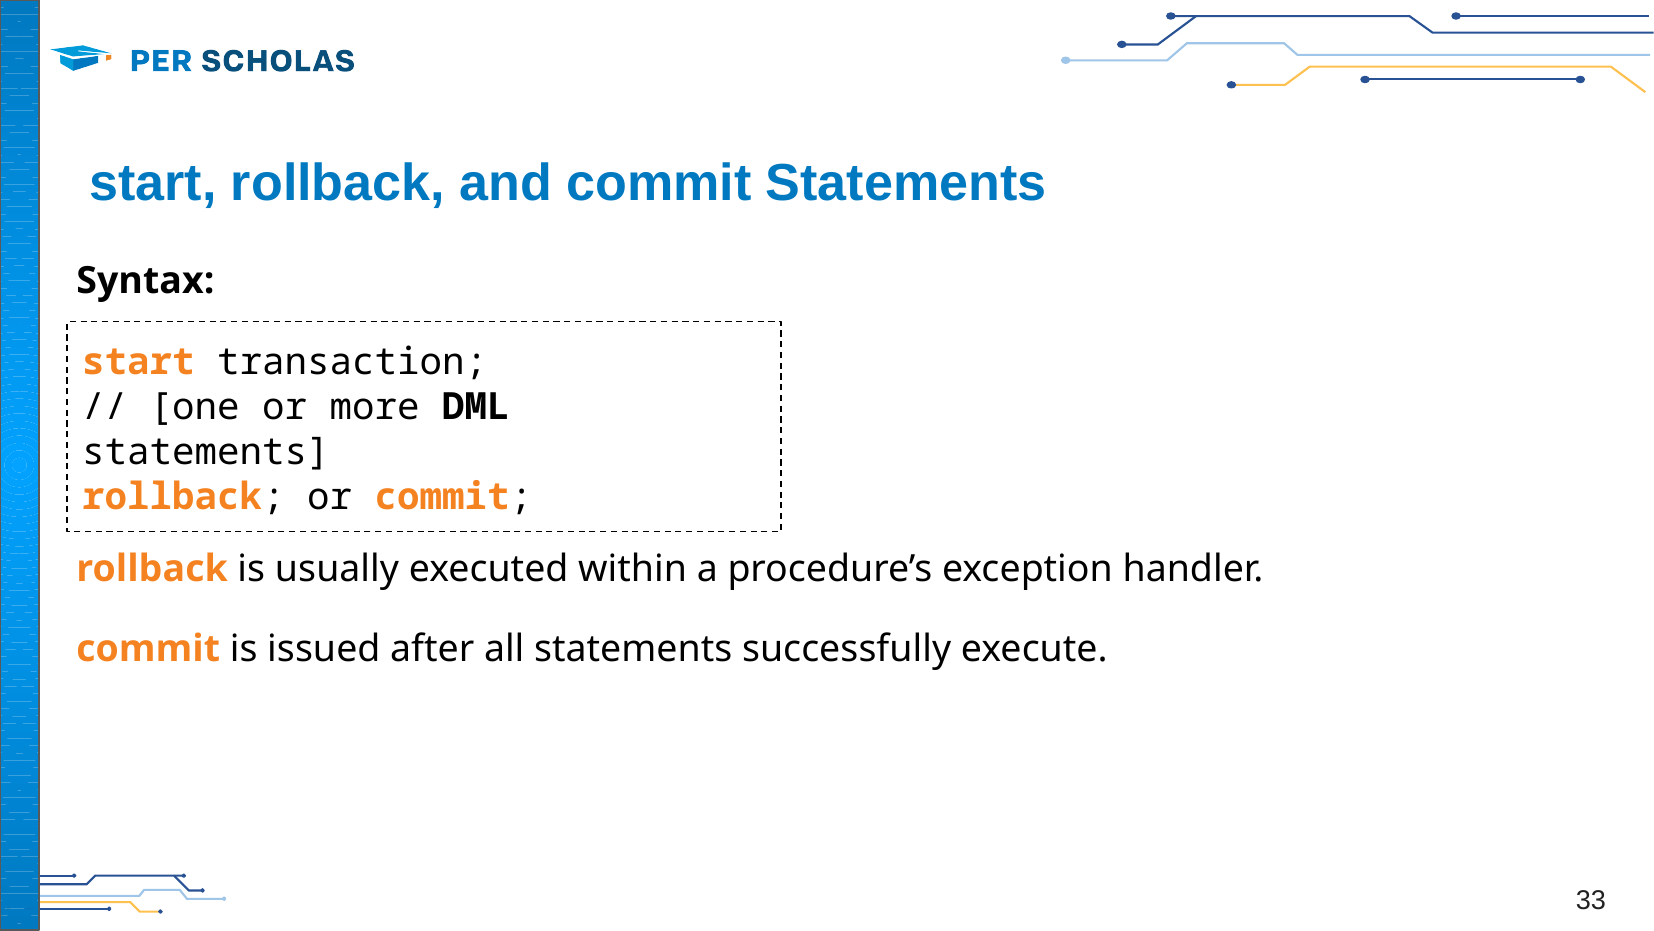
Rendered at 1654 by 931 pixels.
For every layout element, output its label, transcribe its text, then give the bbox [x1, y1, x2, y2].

picture [40, 19, 374, 91]
title start, rollback, and commit Statements [77, 132, 1545, 228]
text_box Syntax: rollback is usually executed within a procedure’s exception handler. commit is issued after all statements successfully execute. [61, 248, 1592, 768]
text_box start transaction; // [one or more DML statements] rollback; or commit; [67, 321, 782, 532]
slide_number 33 [1538, 847, 1644, 921]
